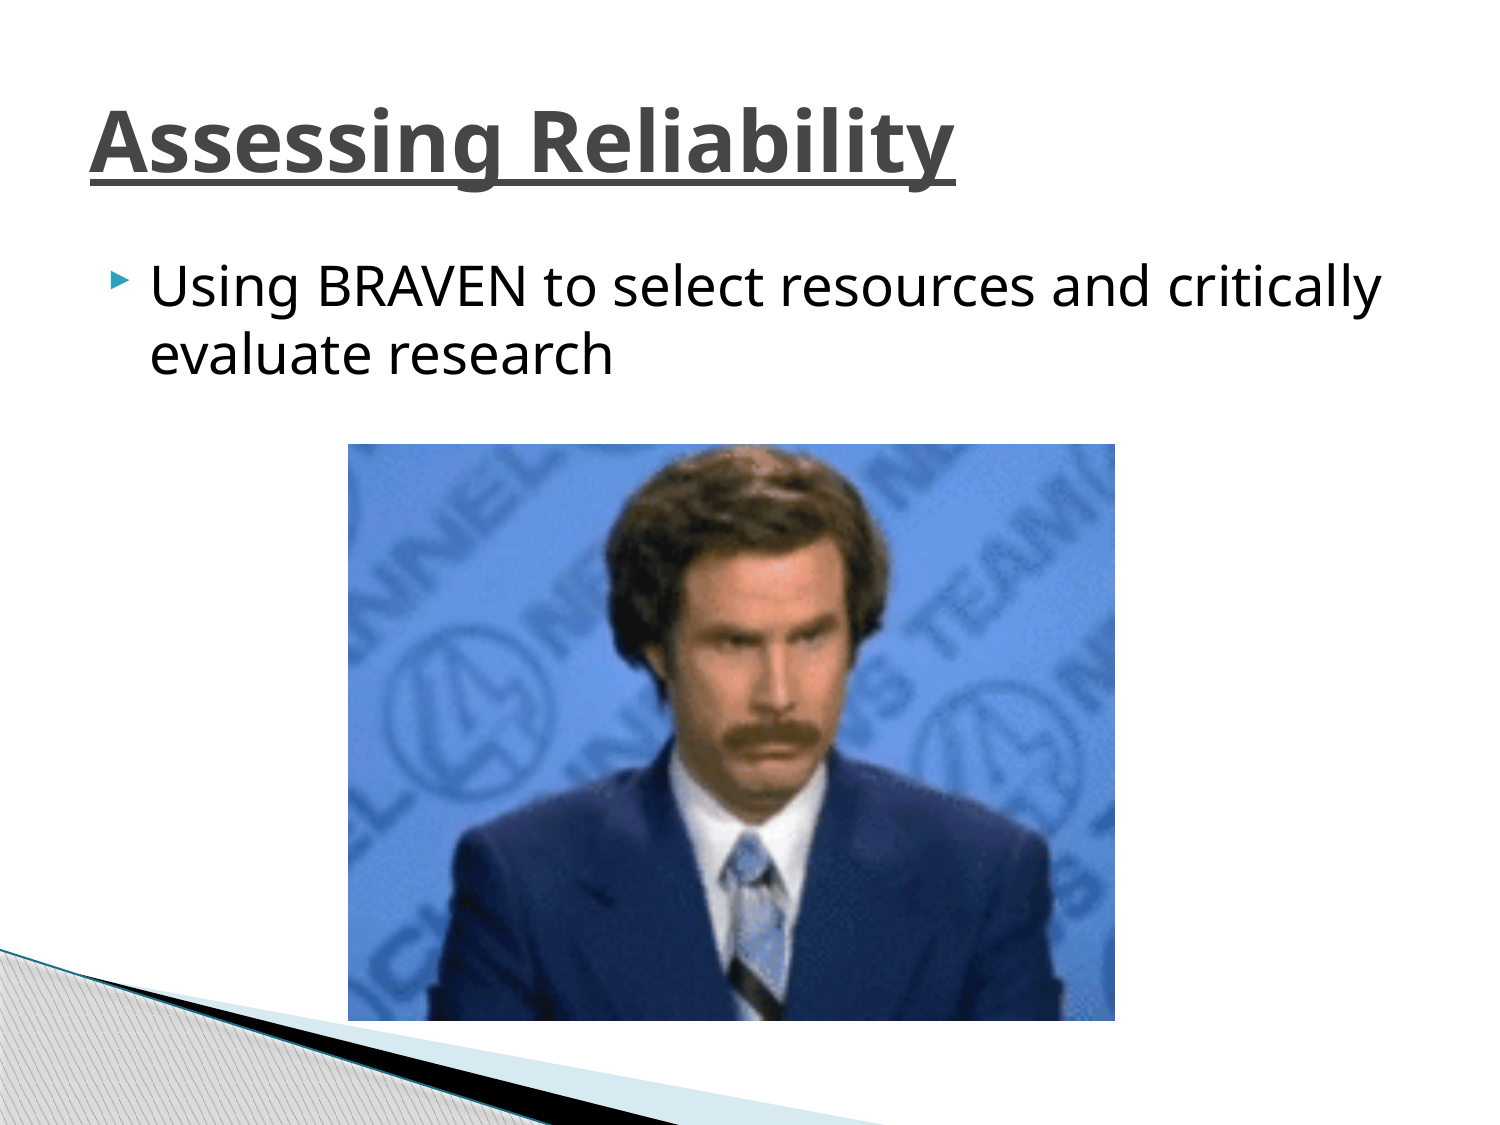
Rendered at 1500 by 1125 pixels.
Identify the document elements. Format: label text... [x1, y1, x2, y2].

list Using BRAVEN to select resources and critically evaluate research [75, 243, 1425, 986]
picture [348, 444, 1115, 1021]
title Assessing Reliability [75, 45, 1425, 233]
